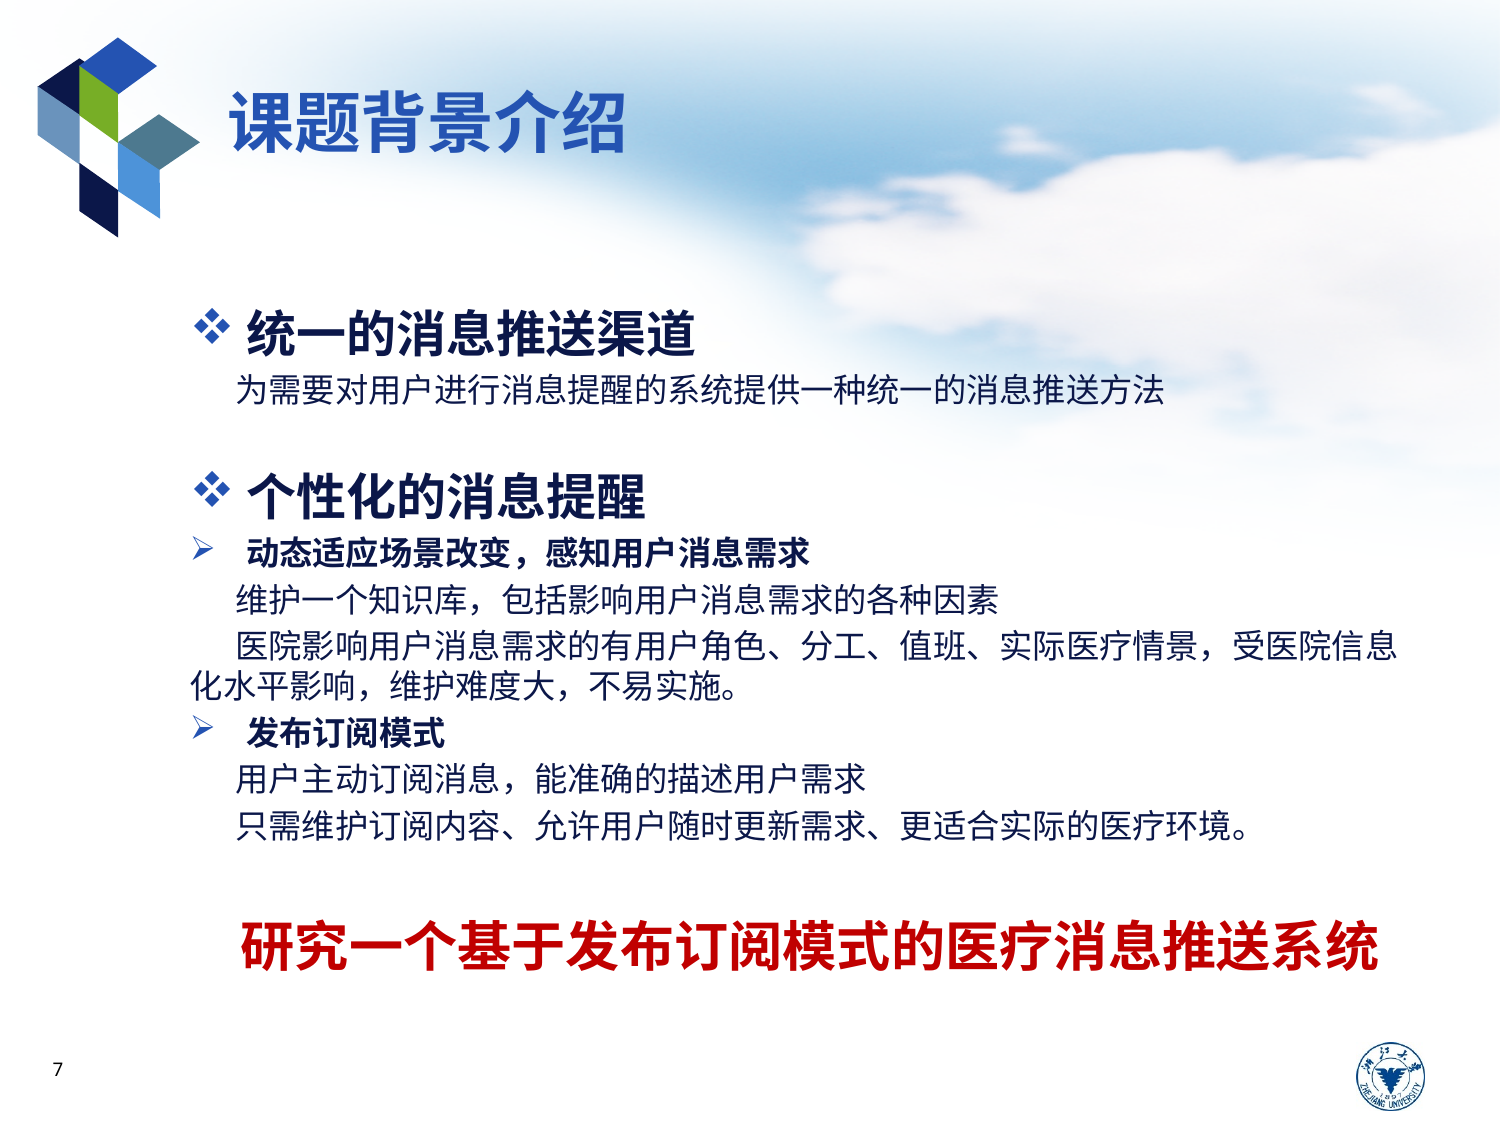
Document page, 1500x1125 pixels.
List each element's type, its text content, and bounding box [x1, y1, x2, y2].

list 统一的消息推送渠道 为需要对用户进行消息提醒的系统提供一种统一的消息推送方法 个性化的消息提醒 动态适应场景改变，感知用户消息需求 维护一个知识库，包括影响用户消息需求的各种因素 医院影响用户消息需求的有用户角色、分工、值班、实际医疗情景，受医院信息化水平影响，维护难度大，不易实施。 发布订阅模式 用户主动订阅消息，能准确的描述用户需求 只需维护订阅内容、允许用户随时更新需求、更适合实际的医疗环境。 [174, 224, 1425, 1022]
slide_number 7 [37, 1050, 388, 1091]
title 课题背景介绍 [212, 75, 1375, 168]
picture [1356, 1042, 1425, 1111]
picture [0, 0, 1500, 588]
text_box 研究一个基于发布订阅模式的医疗消息推送系统 [205, 905, 1395, 985]
